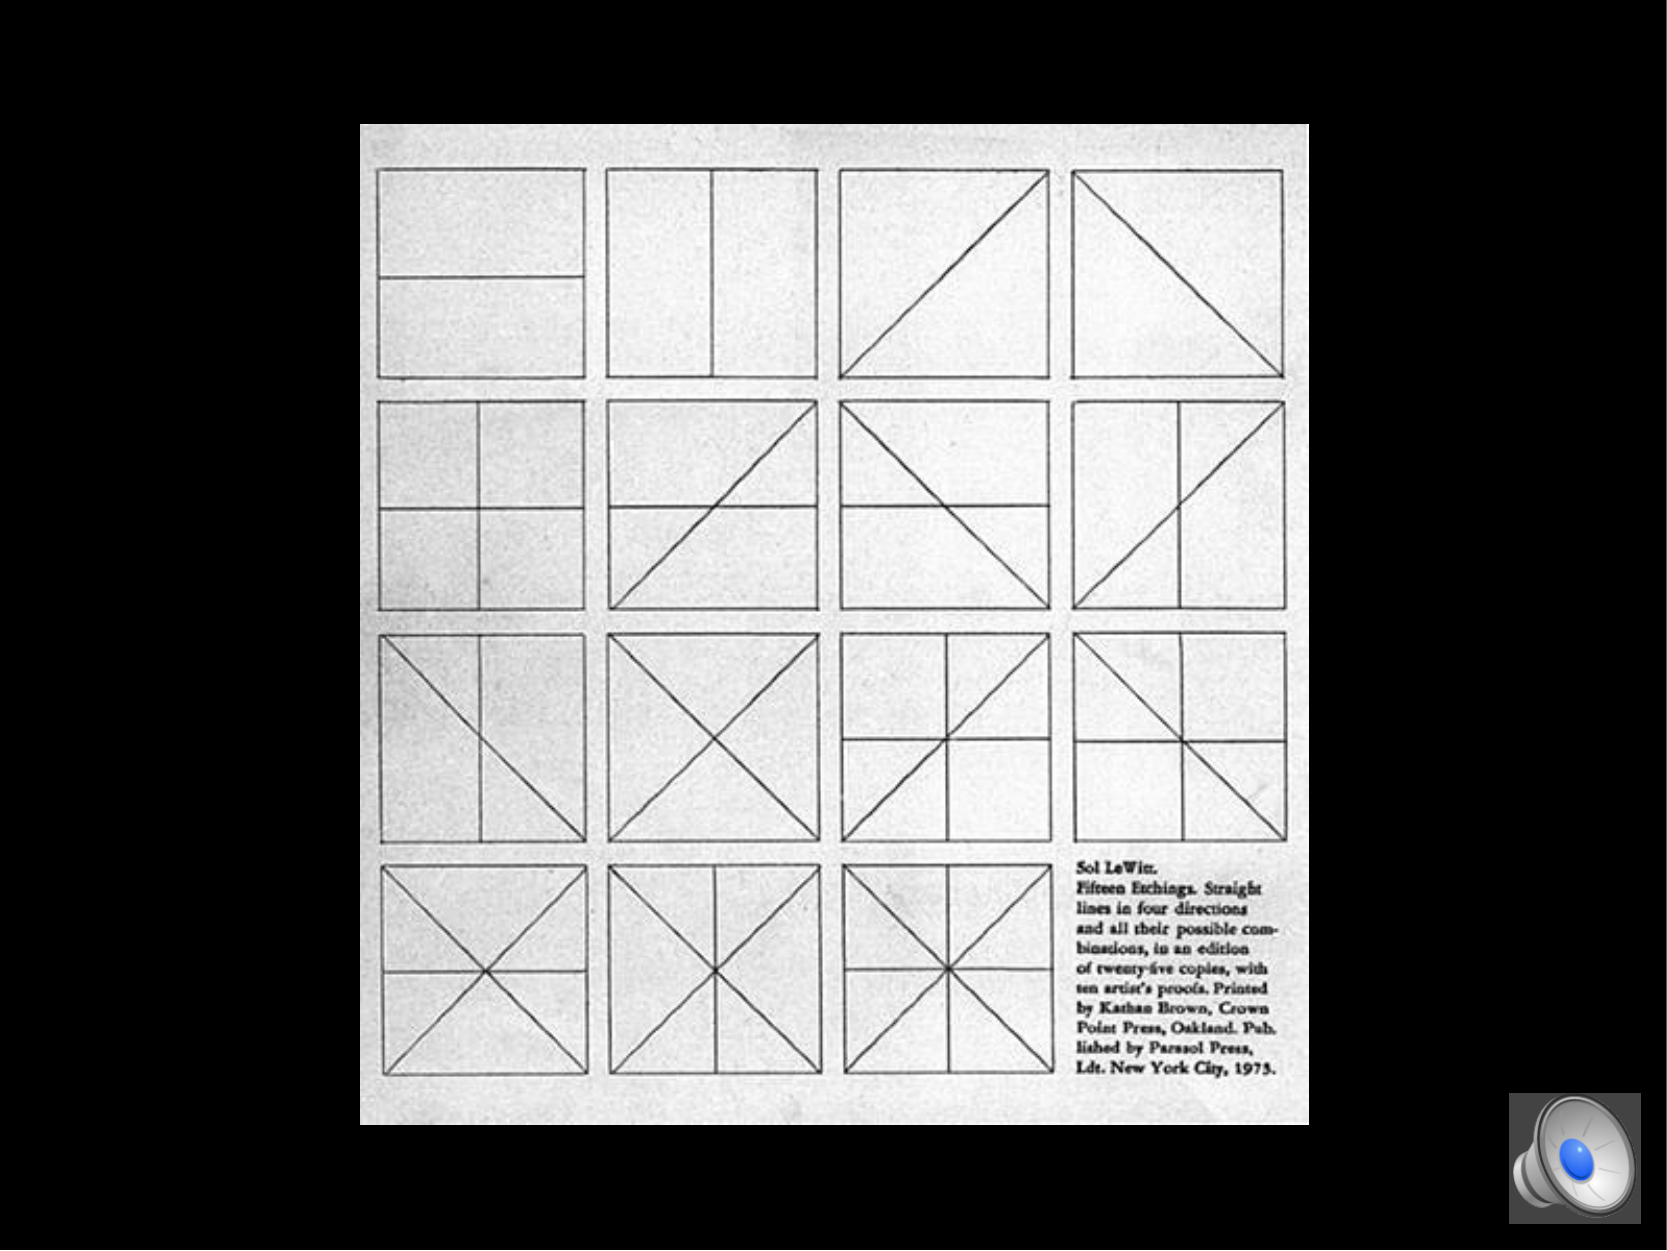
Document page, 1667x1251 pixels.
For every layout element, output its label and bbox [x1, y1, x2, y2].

picture [360, 124, 1309, 1126]
picture [1508, 1091, 1642, 1226]
